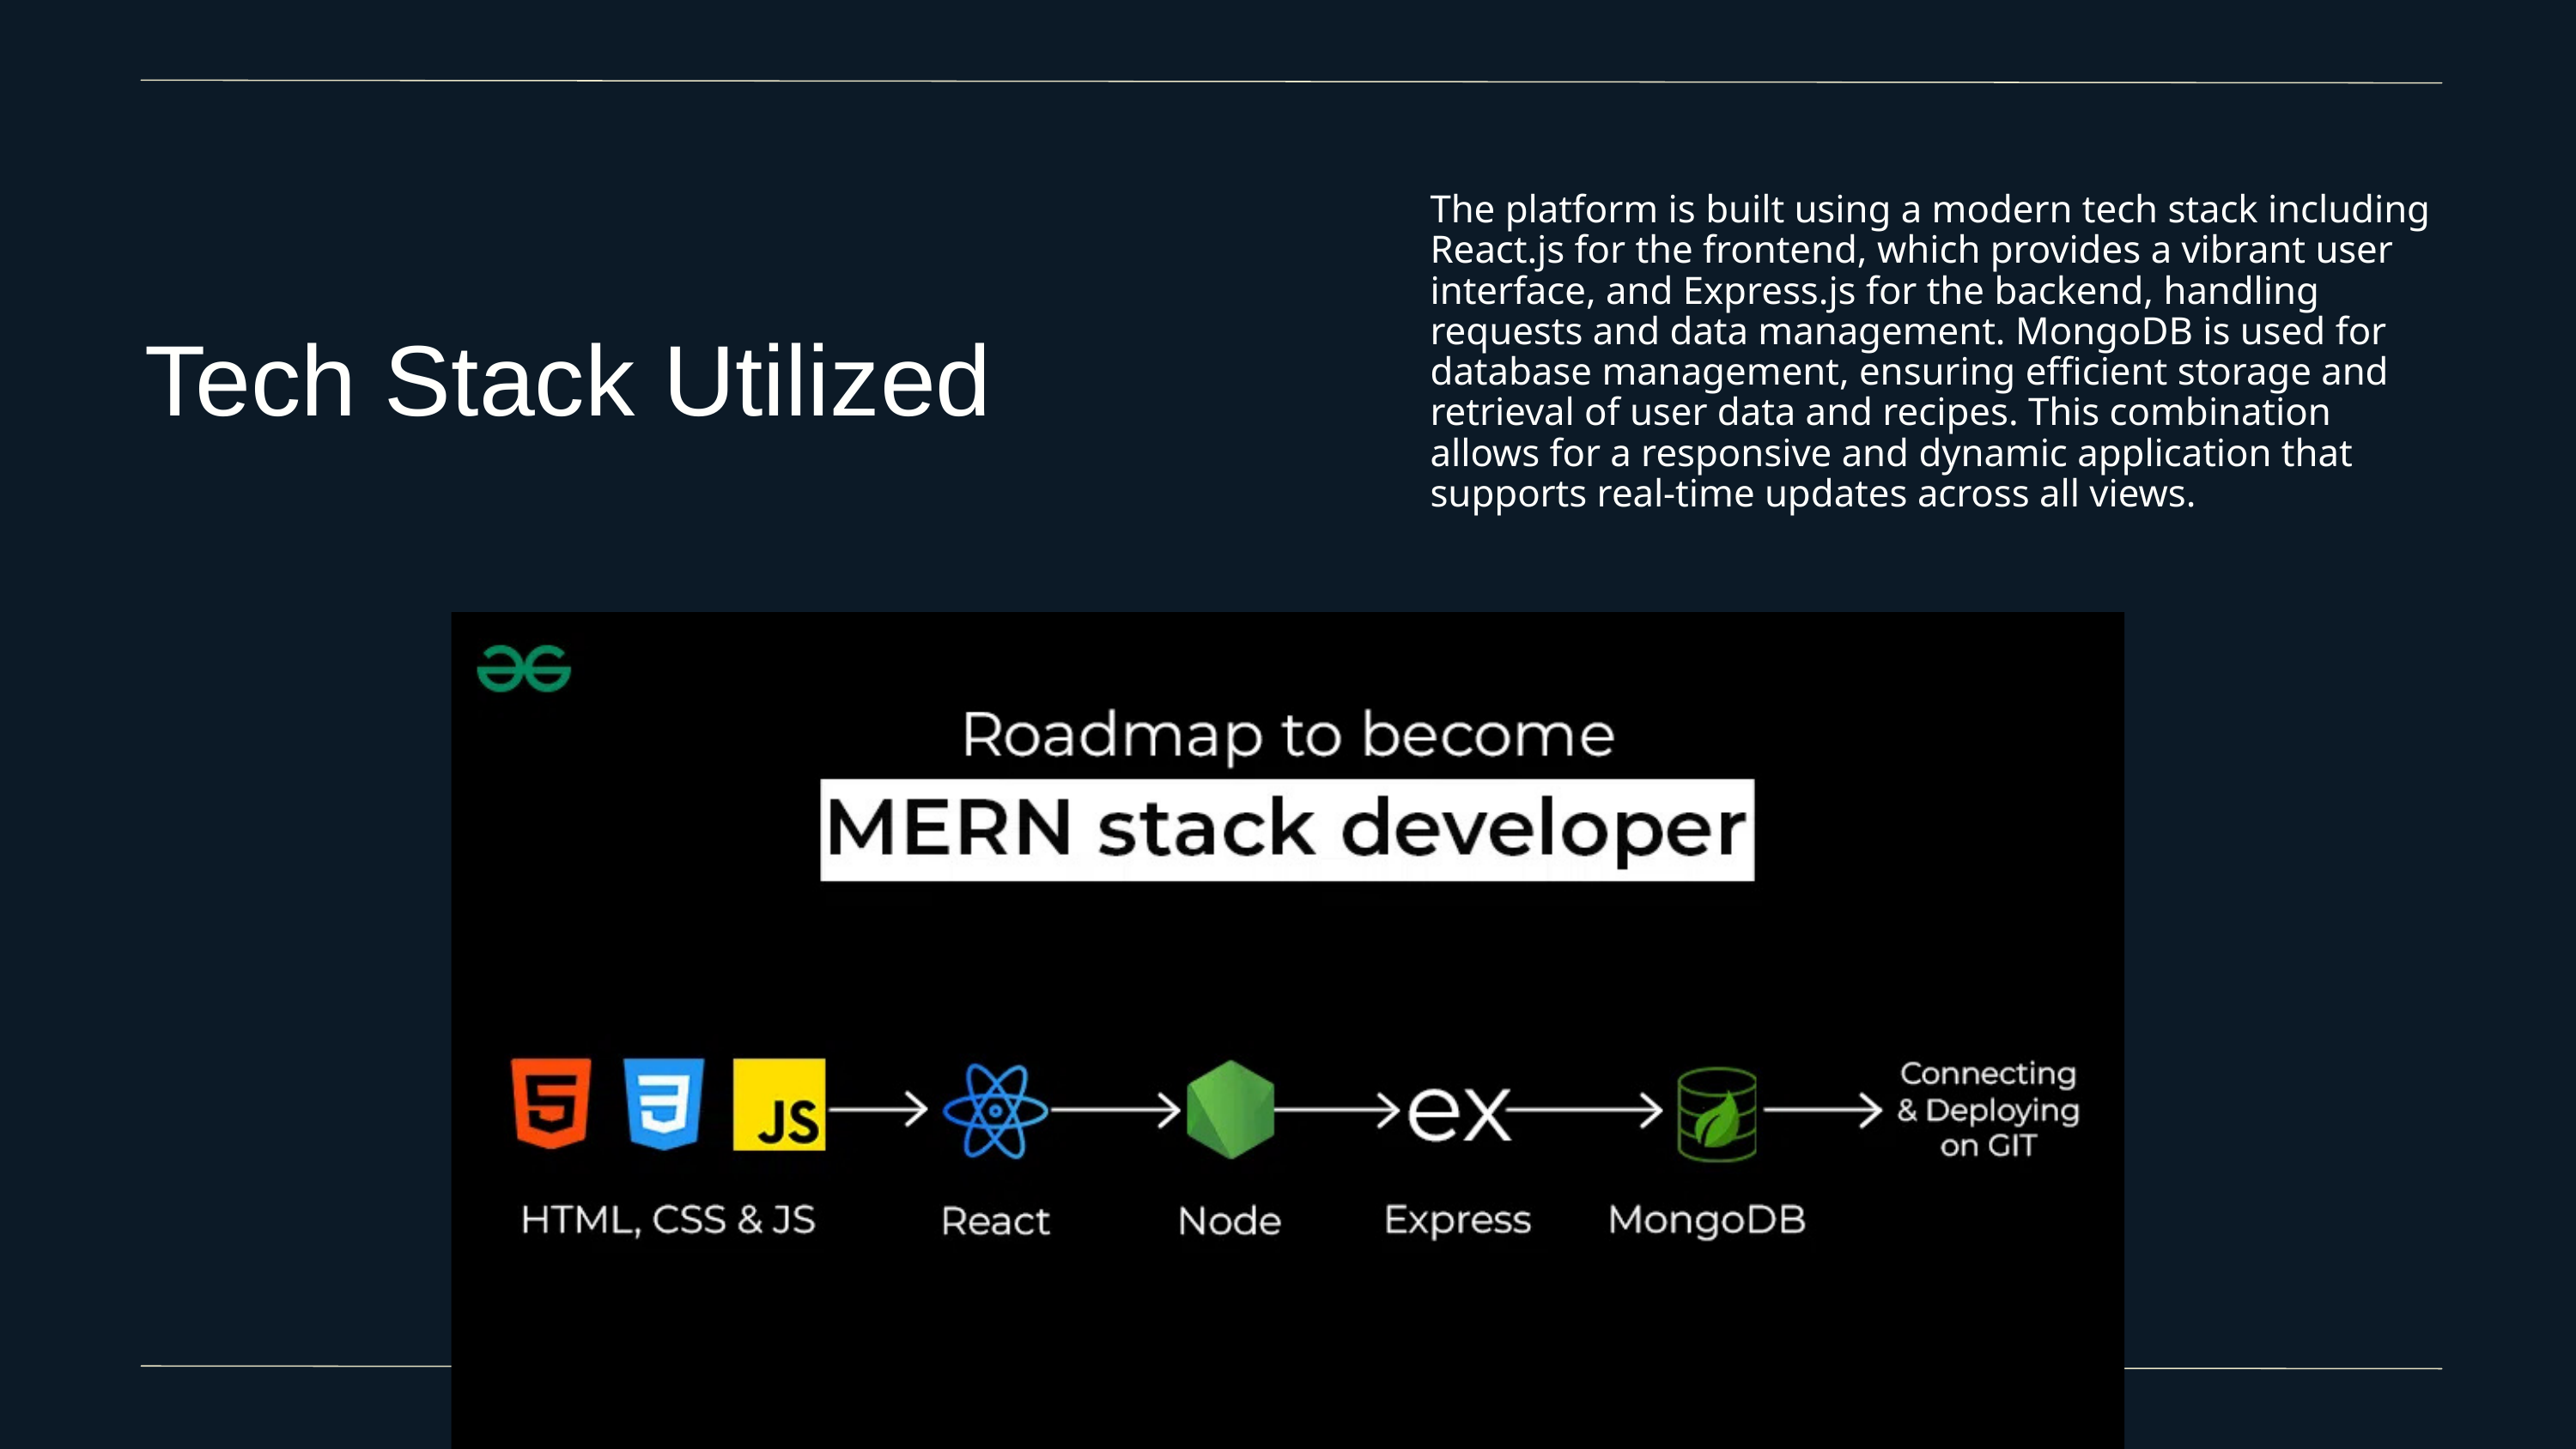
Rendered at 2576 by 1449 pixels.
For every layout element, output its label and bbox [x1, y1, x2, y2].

text_box [144, 226, 1157, 436]
text_box [451, 612, 2125, 1449]
text_box [1430, 187, 2442, 476]
